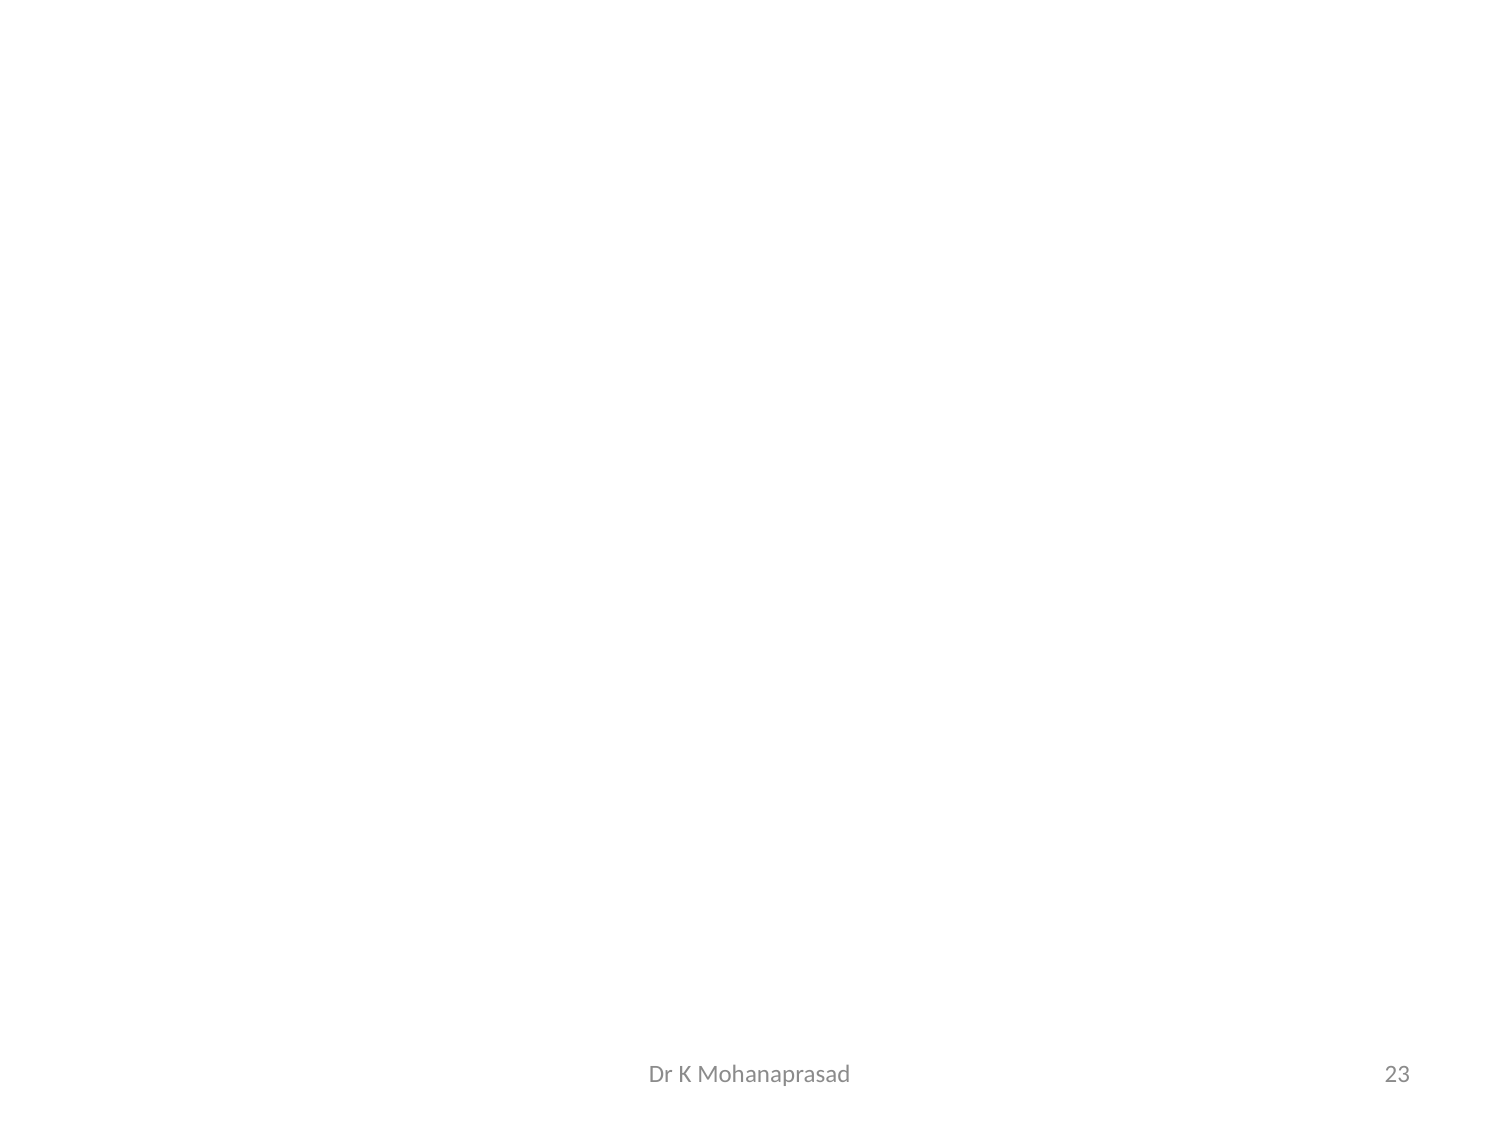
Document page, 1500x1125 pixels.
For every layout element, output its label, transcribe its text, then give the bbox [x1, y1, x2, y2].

footer Dr K Mohanaprasad [512, 1042, 988, 1103]
slide_number 23 [1074, 1042, 1425, 1103]
